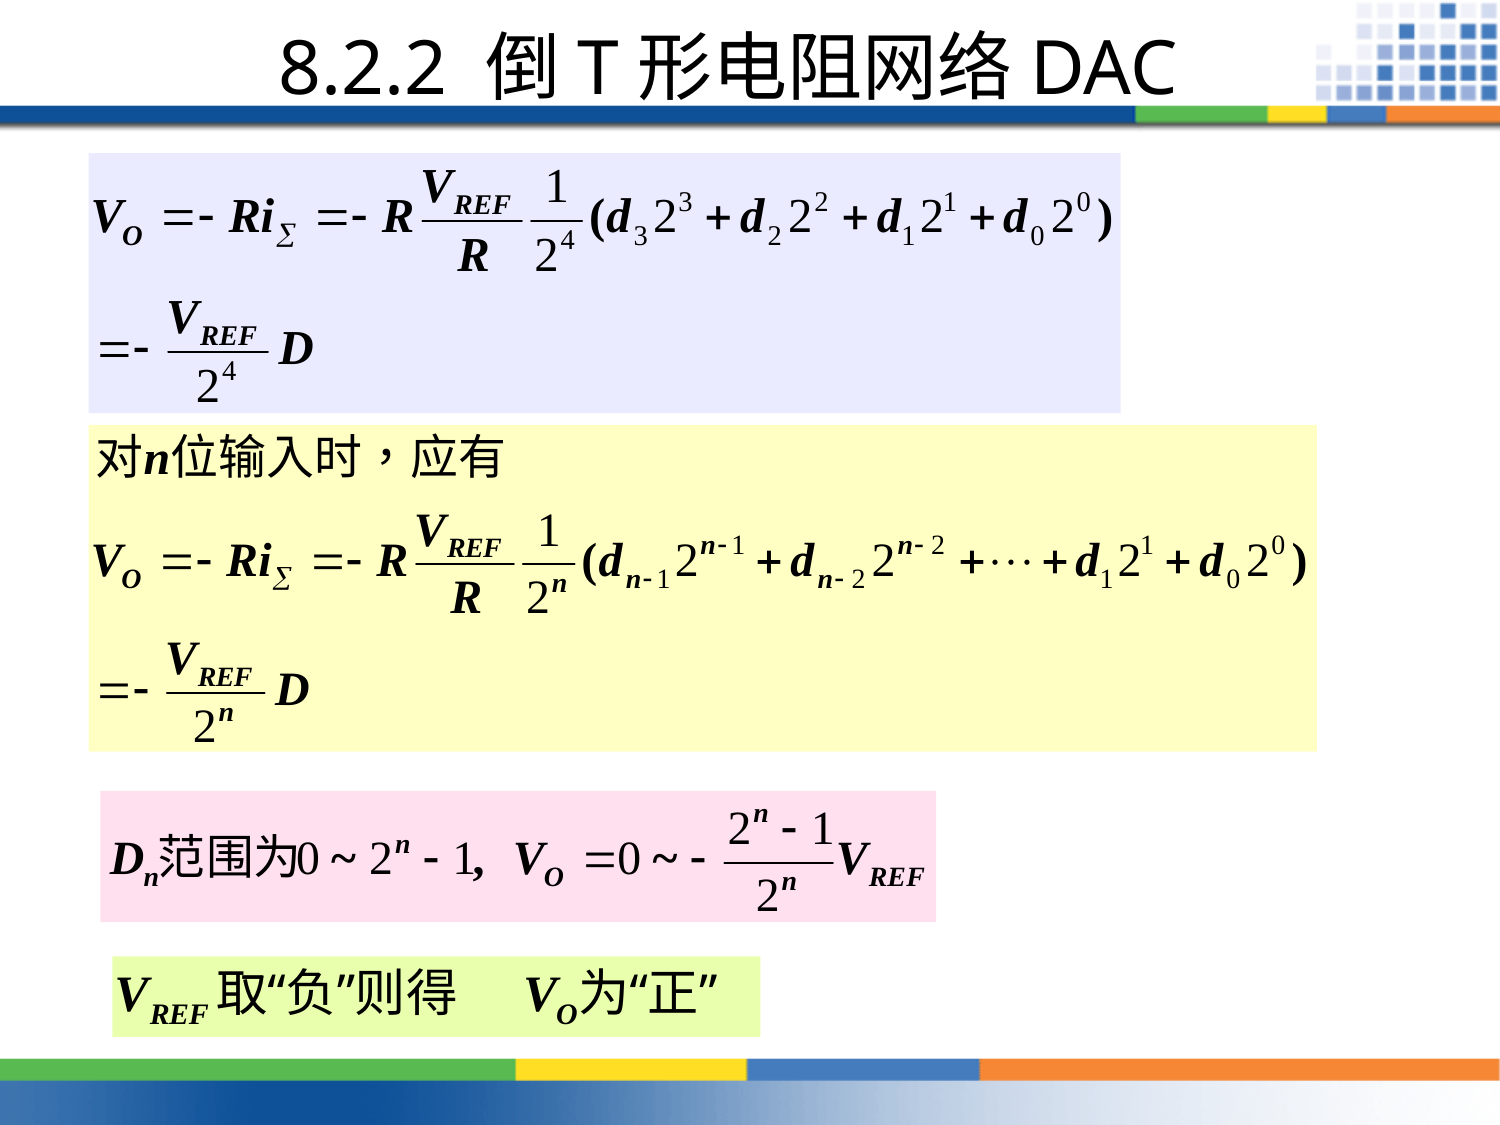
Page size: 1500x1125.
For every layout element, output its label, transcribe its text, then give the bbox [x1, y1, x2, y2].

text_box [100, 790, 937, 923]
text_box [88, 424, 1318, 752]
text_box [88, 152, 1121, 414]
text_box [111, 956, 761, 1038]
title 8.2.2 倒T形电阻网络DAC [52, 0, 1404, 138]
picture [0, 0, 1500, 1125]
